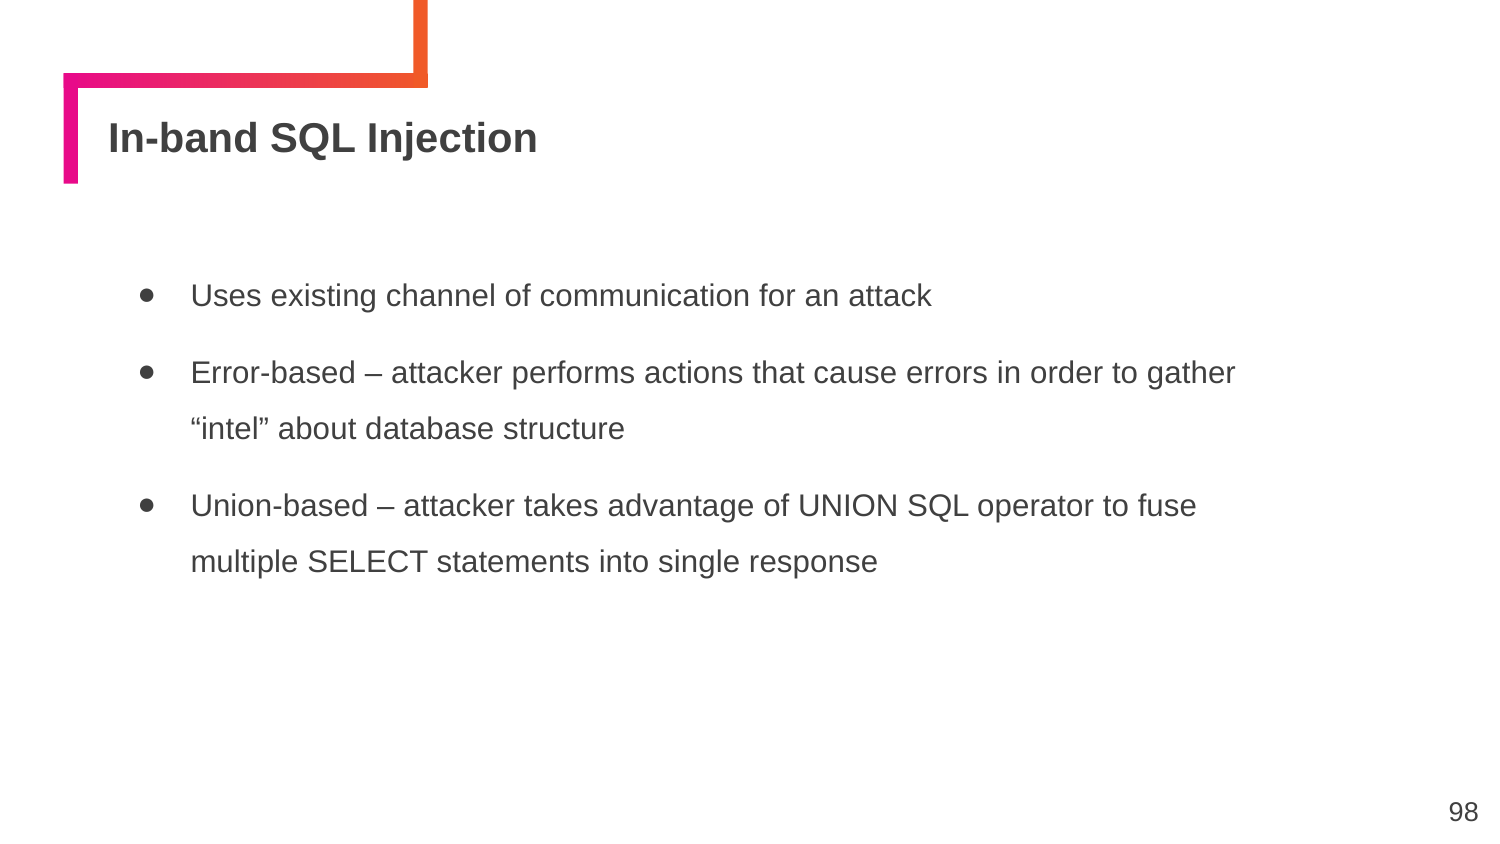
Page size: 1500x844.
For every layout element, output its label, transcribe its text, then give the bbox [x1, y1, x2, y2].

slide_number 98 [1403, 779, 1494, 844]
text_box Uses existing channel of communication for an attack Error-based – attacker performs actions that cause errors in order to gather “intel” about database structure Union-based – attacker takes advantage of UNION SQL operator to fuse multiple SELECT statements into single response [100, 241, 1264, 770]
title In-band SQL Injection [100, 117, 1455, 169]
